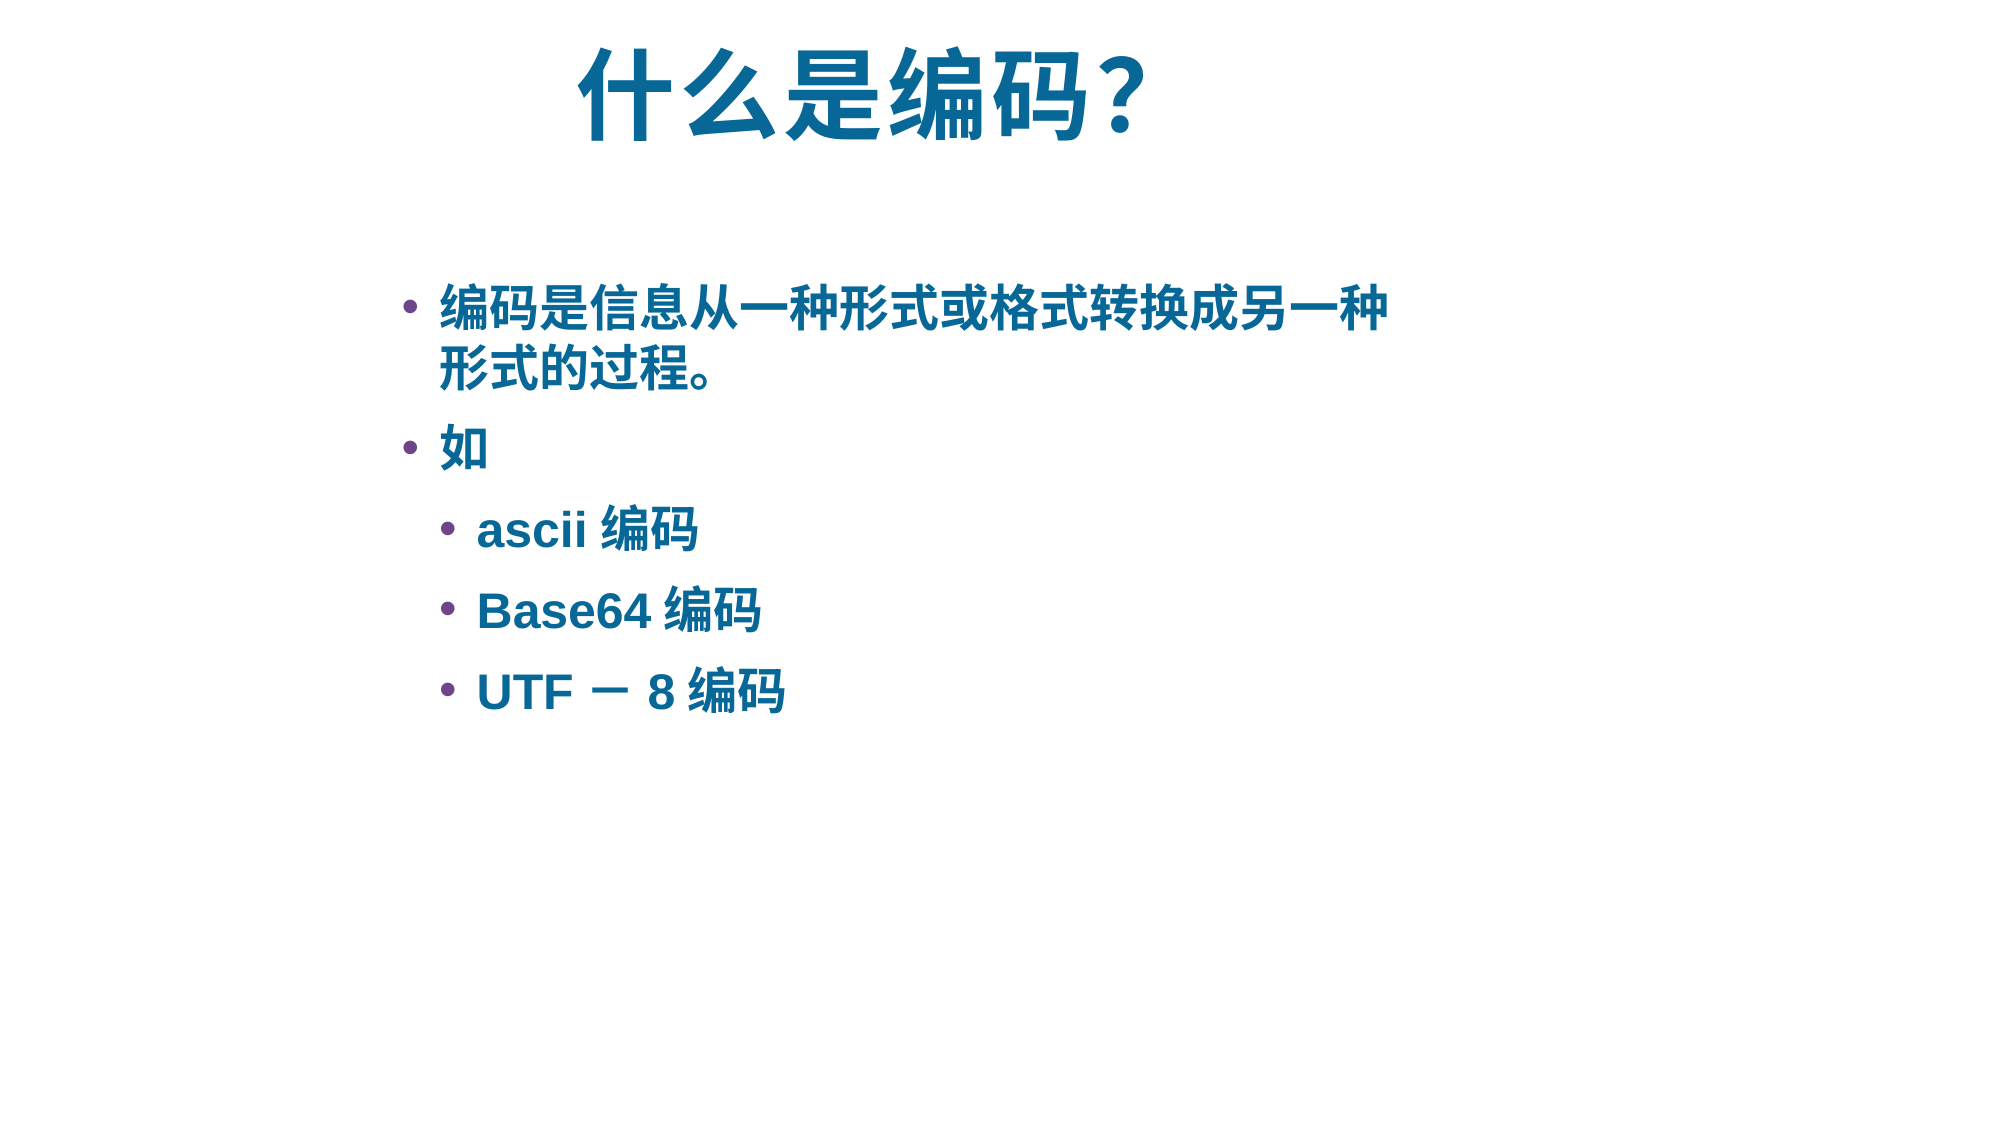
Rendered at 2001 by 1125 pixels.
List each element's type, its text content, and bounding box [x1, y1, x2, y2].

list 编码是信息从一种形式或格式转换成另一种形式的过程。 如 ascii编码 Base64编码 UTF－8编码 [386, 268, 1428, 983]
title 什么是编码？ [292, 38, 1480, 257]
